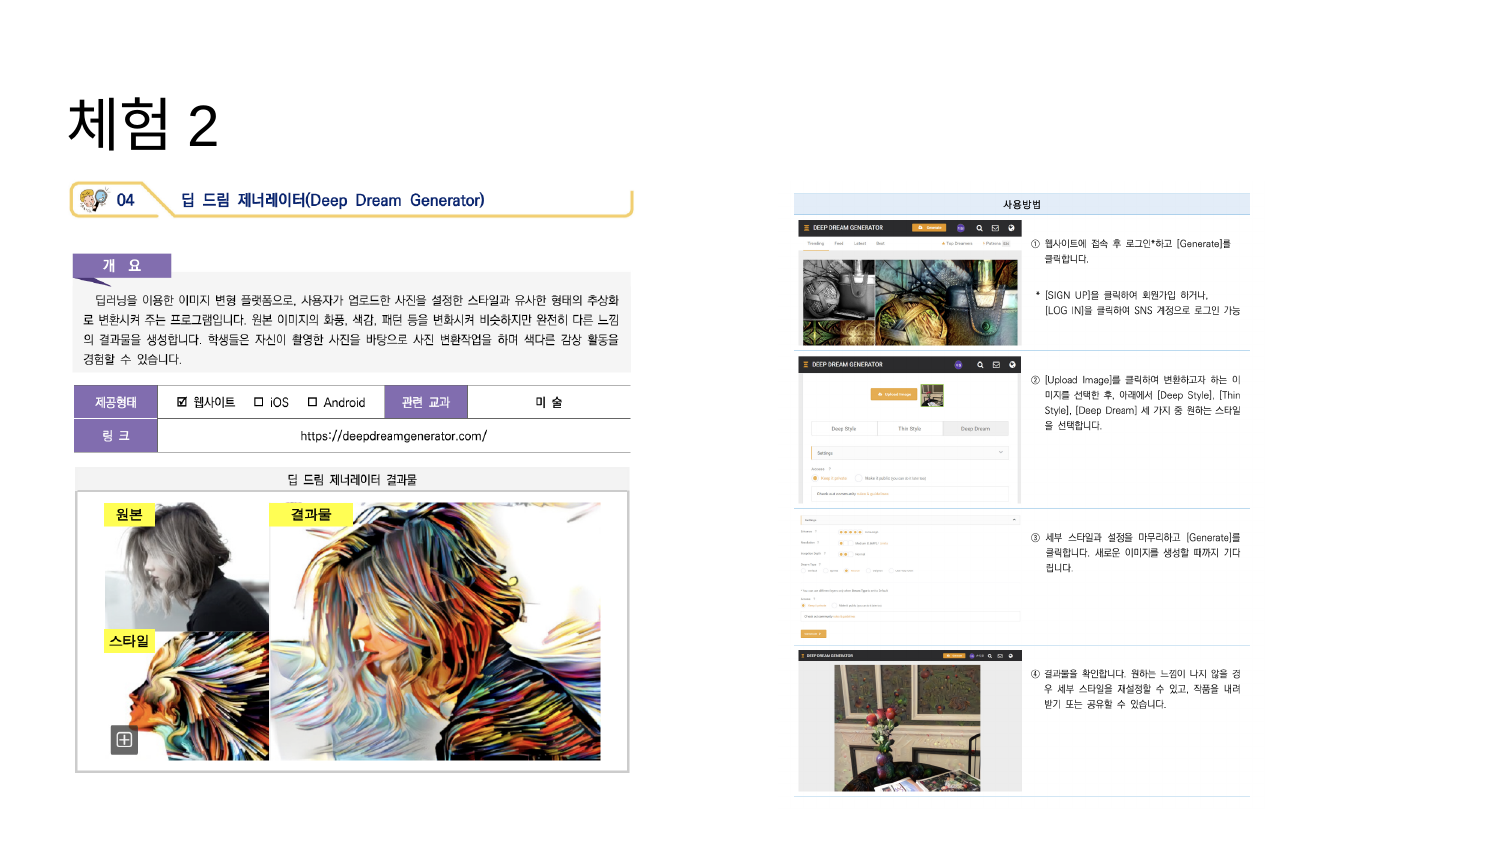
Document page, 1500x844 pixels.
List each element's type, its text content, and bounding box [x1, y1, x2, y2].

picture [778, 181, 1265, 809]
title 체험2 [51, 72, 1449, 167]
picture [55, 161, 646, 789]
